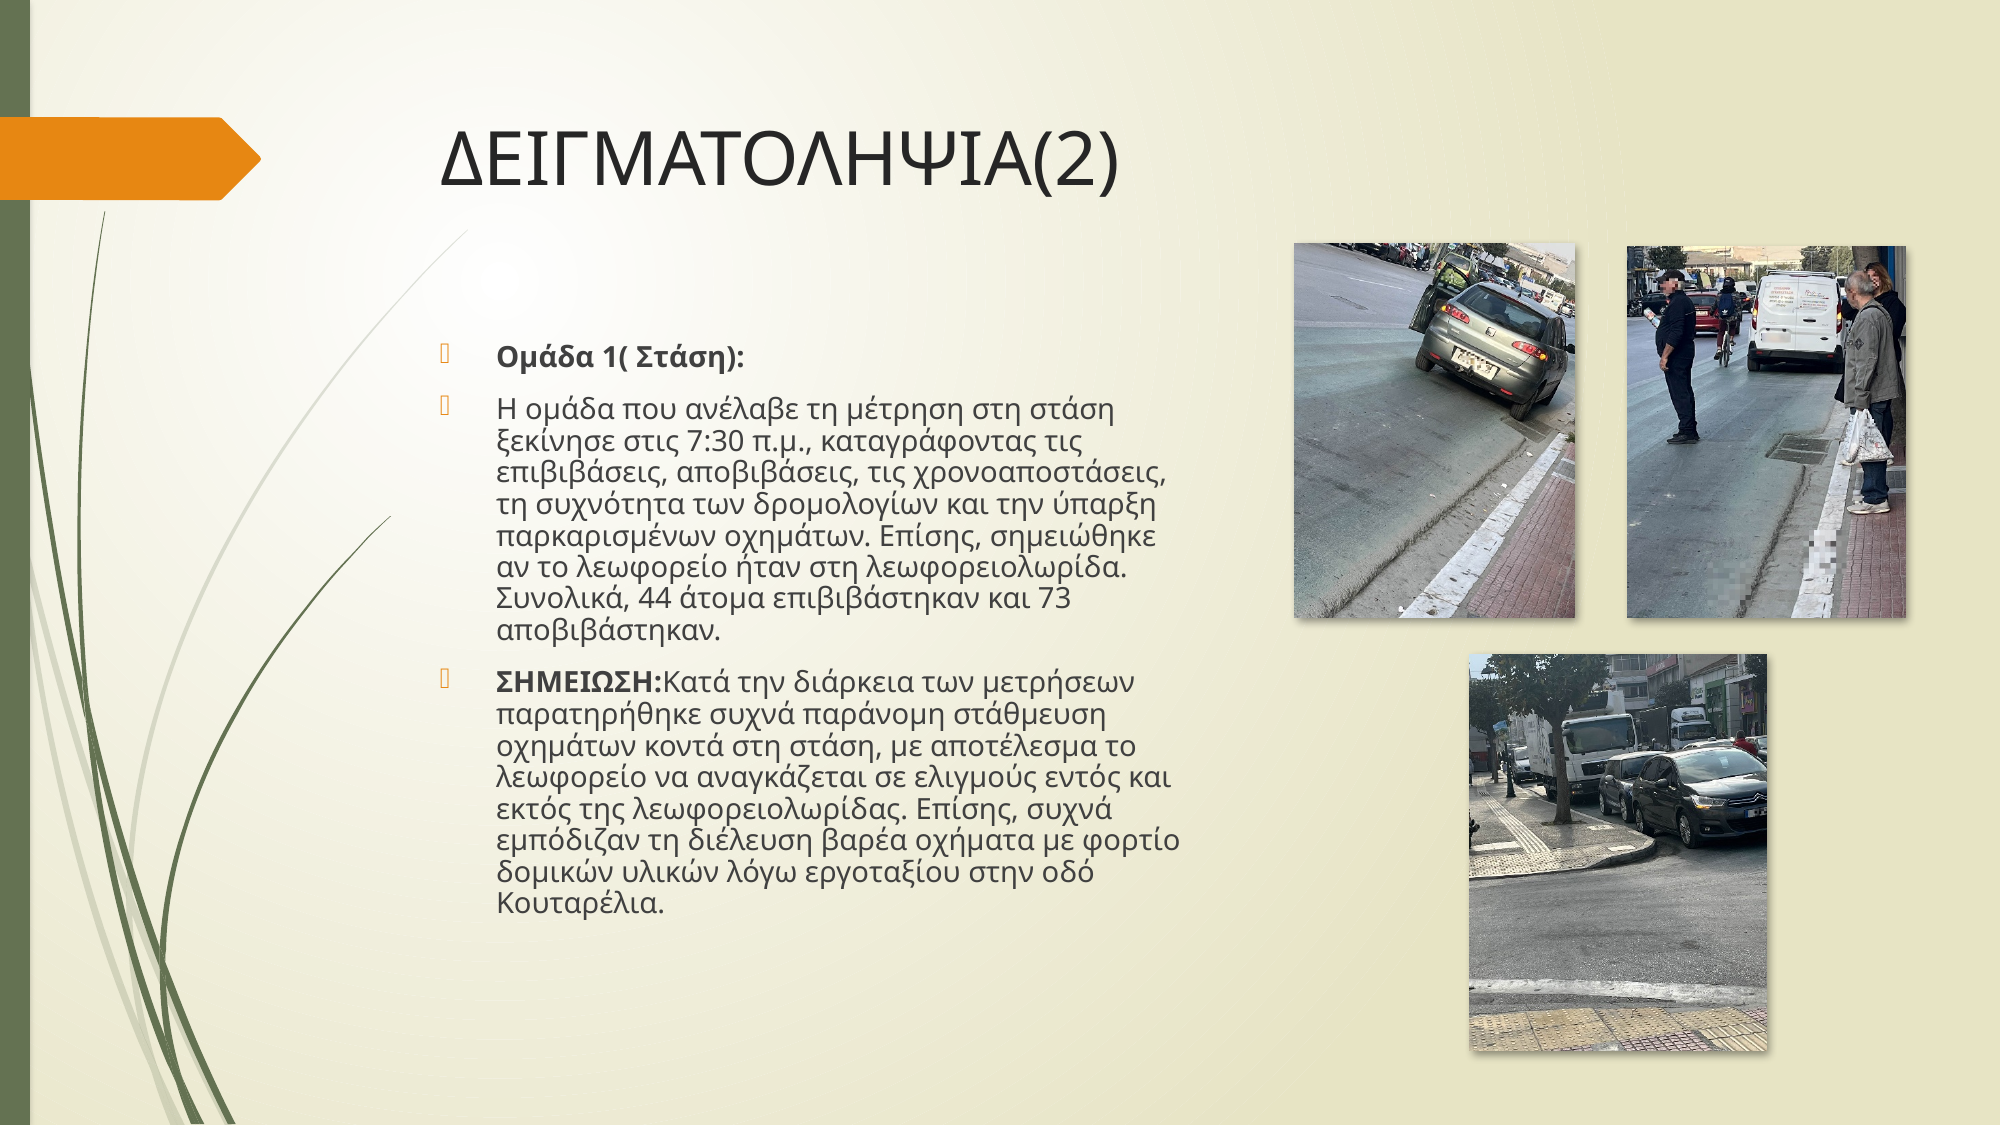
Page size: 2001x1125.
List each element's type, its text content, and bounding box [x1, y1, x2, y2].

list Ομάδα 1( Στάση): Η ομάδα που ανέλαβε τη μέτρηση στη στάση ξεκίνησε στις 7:30 π.μ., καταγράφοντας τις επιβιβάσεις, αποβιβάσεις, τις χρονοαποστάσεις, τη συχνότητα των δρομολογίων και την ύπαρξη παρκαρισμένων οχημάτων. Επίσης, σημειώθηκε αν το λεωφορείο ήταν στη λεωφορειολωρίδα. Συνολικά, 44 άτομα επιβιβάστηκαν και 73 αποβιβάστηκαν. ΣΗΜΕΙΩΣΗ:Κατά την διάρκεια των μετρήσεων παρατηρήθηκε συχνά παράνομη στάθμευση οχημάτων κοντά στη στάση, με αποτέλεσμα το λεωφορείο να αναγκάζεται σε ελιγμούς εντός και εκτός της λεωφορειολωρίδας. Επίσης, συχνά εμπόδιζαν τη διέλευση βαρέα οχήματα με φορτίο δομικών υλικών λόγω εργοταξίου στην οδό Κουταρέλια. [424, 334, 1213, 970]
picture [1469, 654, 1767, 1051]
picture [1627, 246, 1906, 618]
title ΔΕΙΓΜΑΤΟΛΗΨΙΑ(2) [425, 102, 1212, 313]
picture [1294, 243, 1575, 618]
